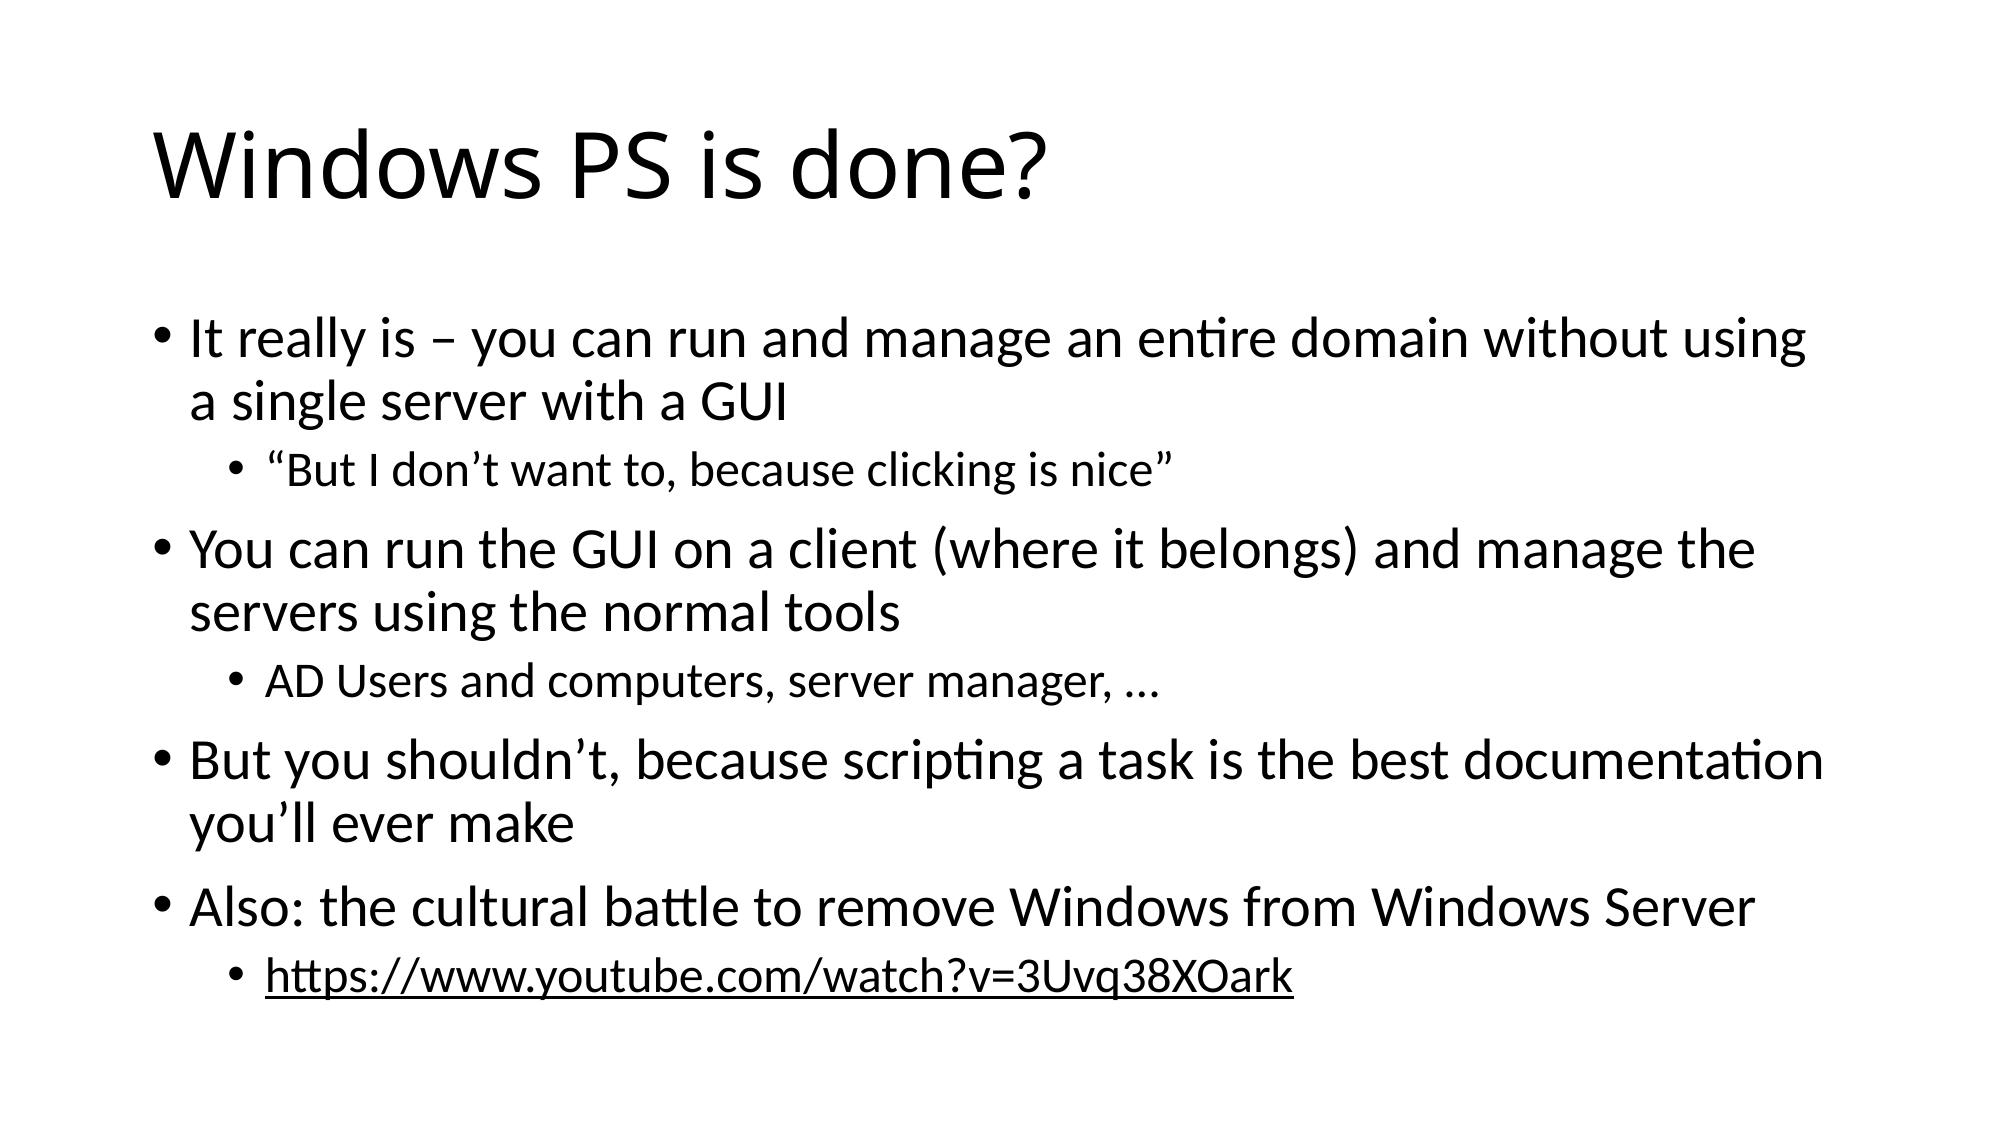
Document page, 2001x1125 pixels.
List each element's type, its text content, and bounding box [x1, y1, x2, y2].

list It really is – you can run and manage an entire domain without using a single server with a GUI “But I don’t want to, because clicking is nice” You can run the GUI on a client (where it belongs) and manage the servers using the normal tools AD Users and computers, server manager, … But you shouldn’t, because scripting a task is the best documentation you’ll ever make Also: the cultural battle to remove Windows from Windows Server https://www.youtube.com/watch?v=3Uvq38XOark [137, 299, 1863, 1014]
title Windows PS is done? [137, 59, 1863, 278]
